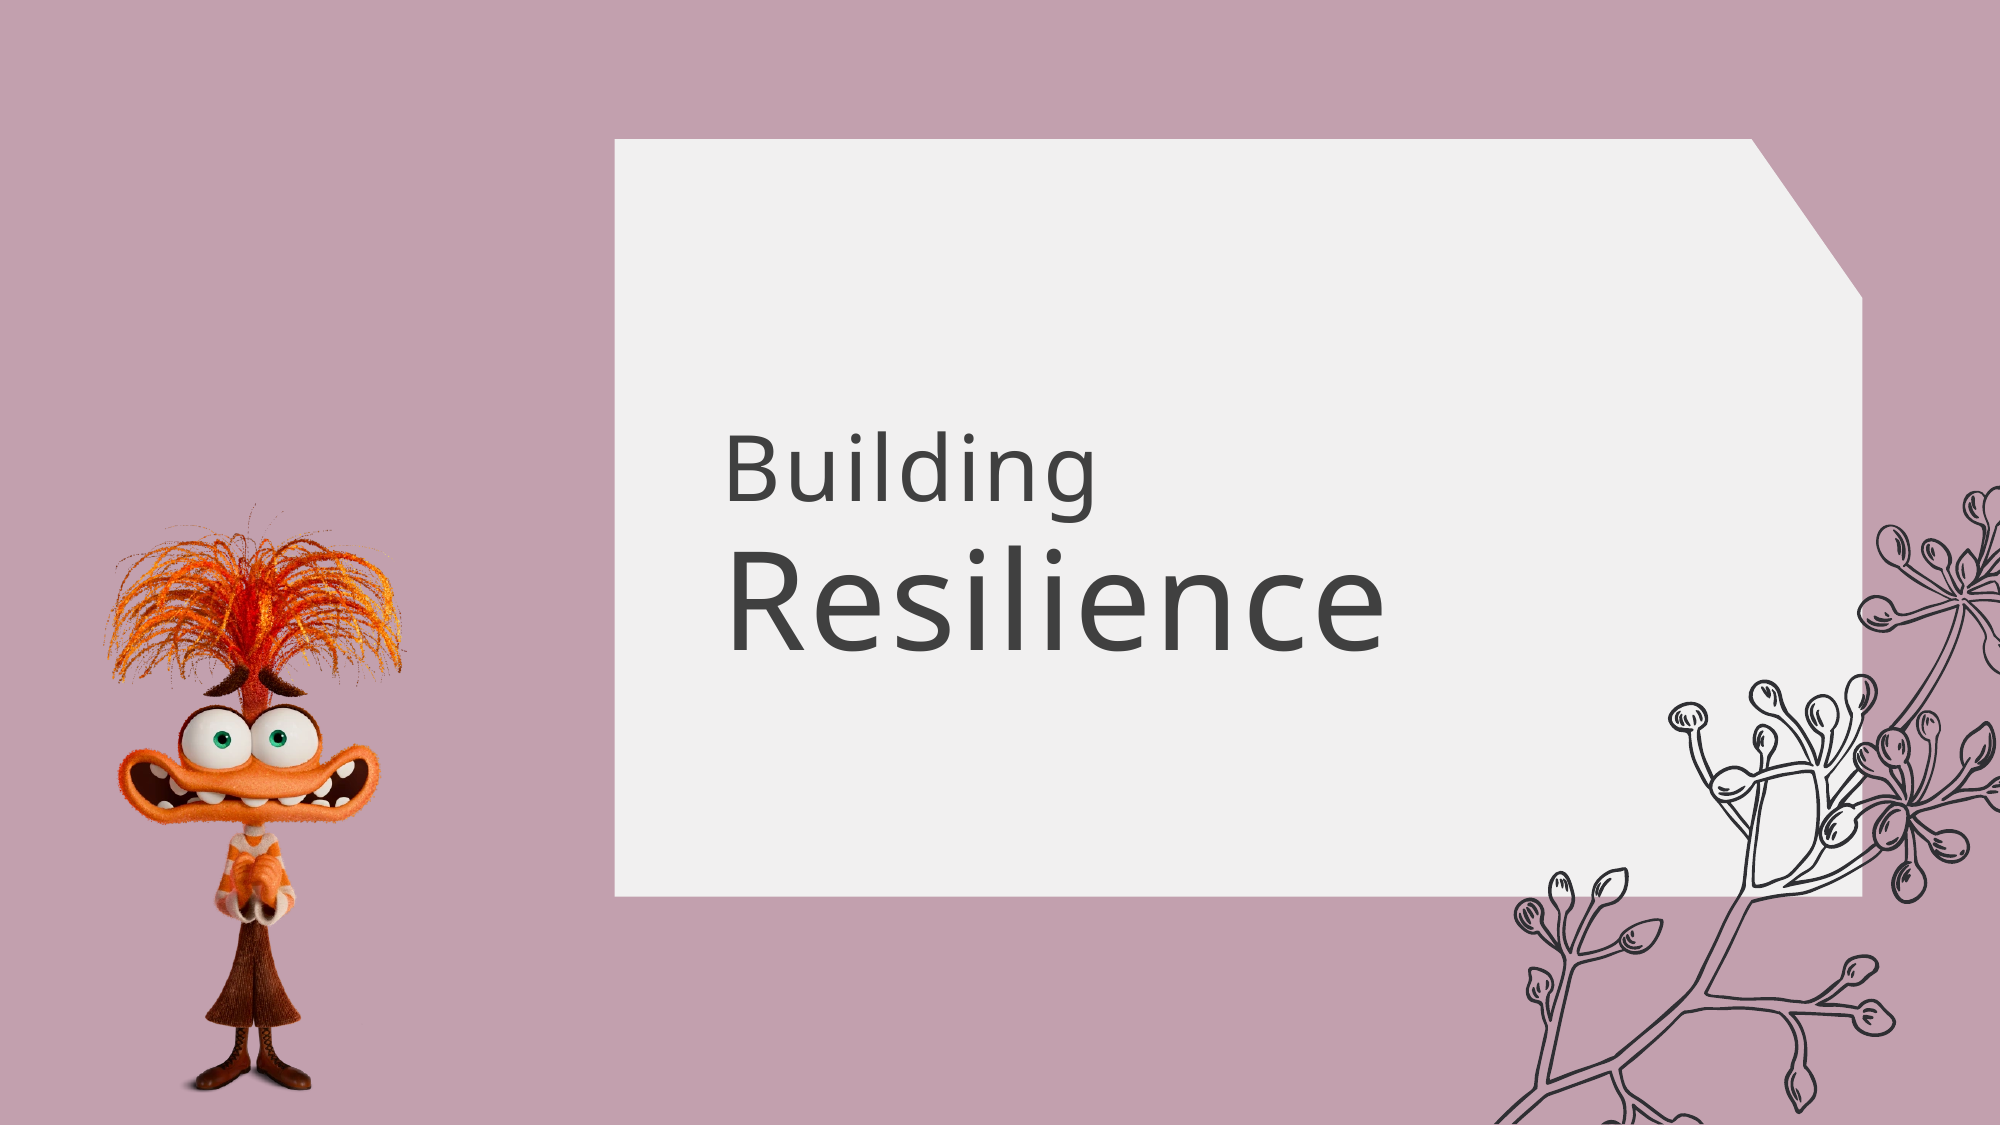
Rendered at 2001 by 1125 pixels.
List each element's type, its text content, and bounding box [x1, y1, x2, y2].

title Building Resilience [706, 375, 1799, 594]
picture [0, 477, 560, 1125]
